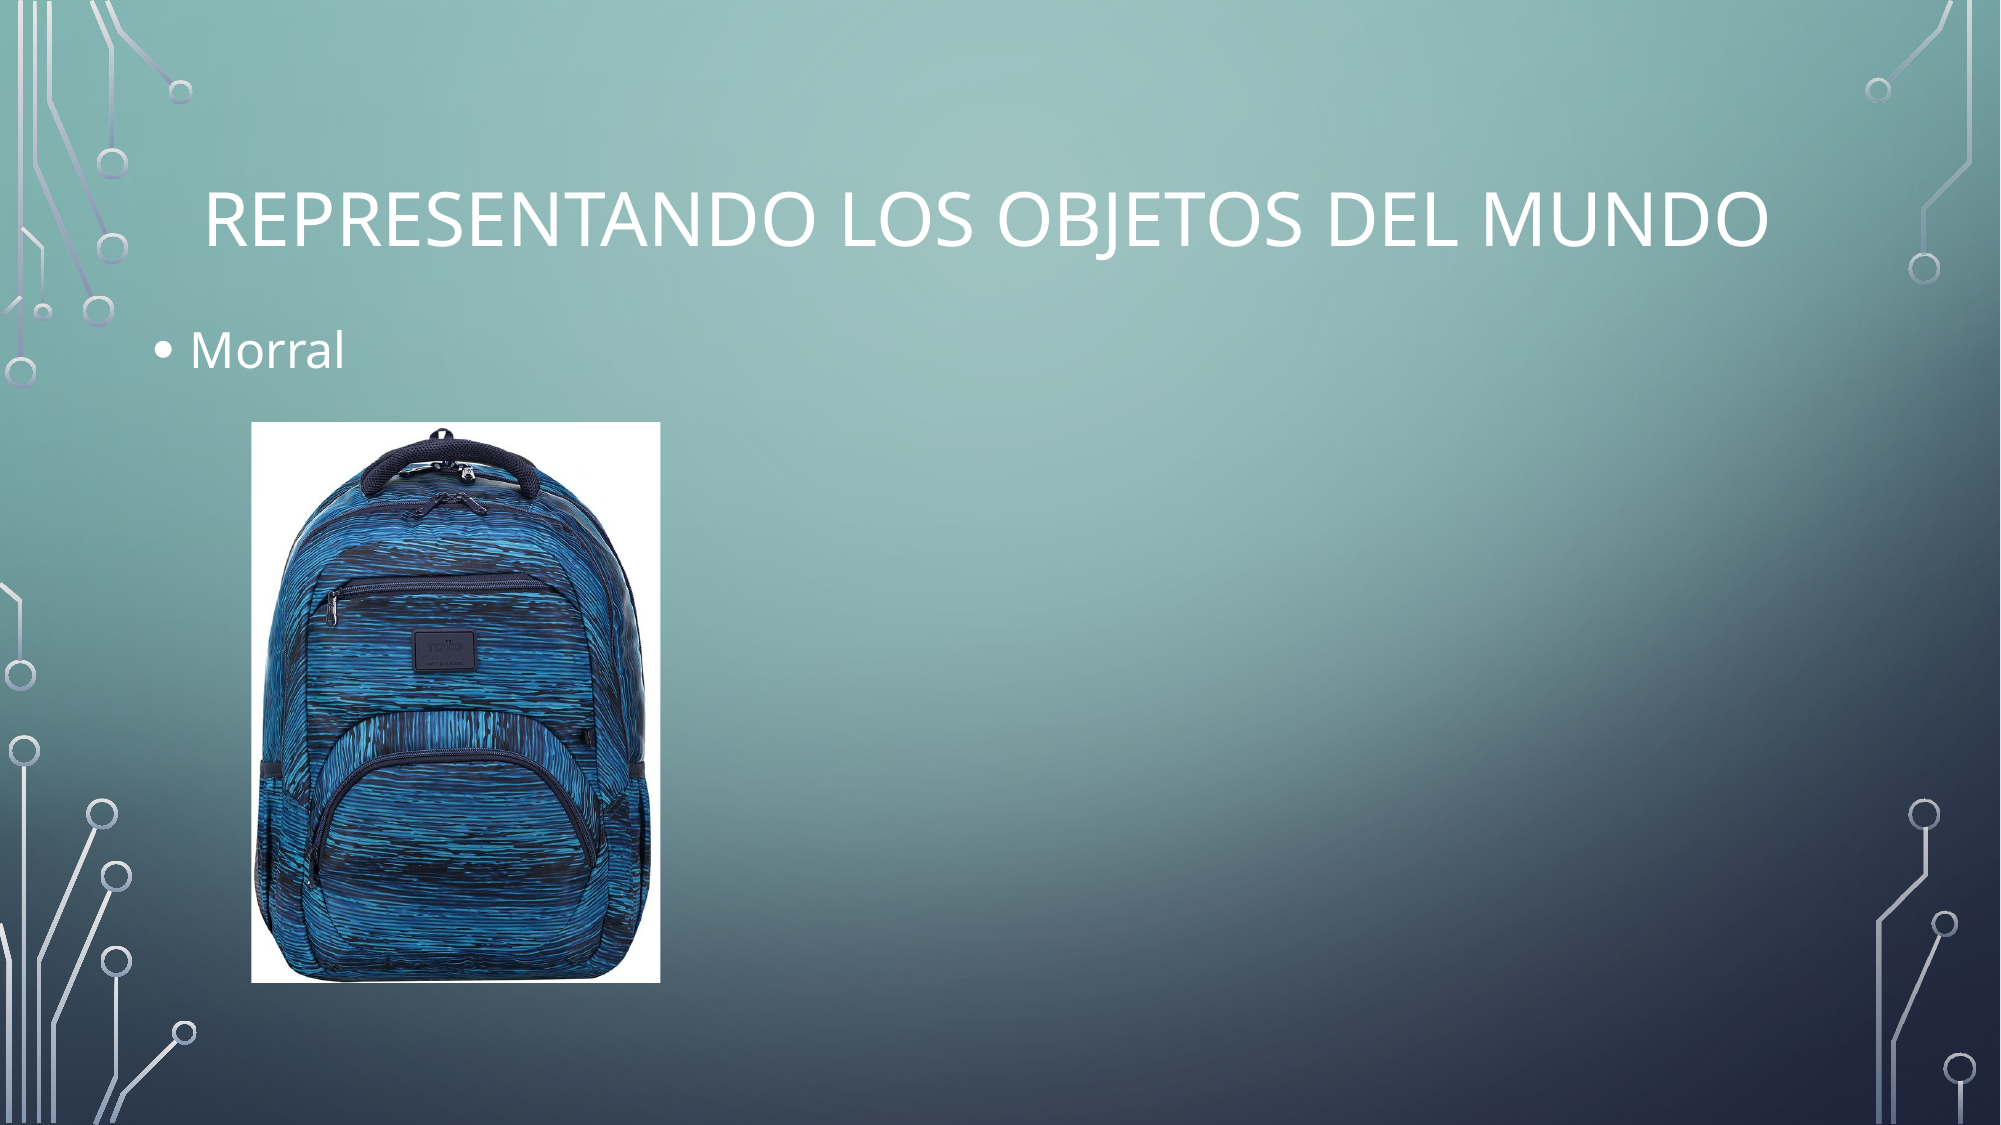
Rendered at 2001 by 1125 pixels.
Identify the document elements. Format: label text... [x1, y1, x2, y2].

picture [251, 422, 661, 983]
title REPRESENTANDO LOS OBJETOS DEL MUNDO [187, 101, 1813, 344]
list Morral [137, 299, 729, 1045]
